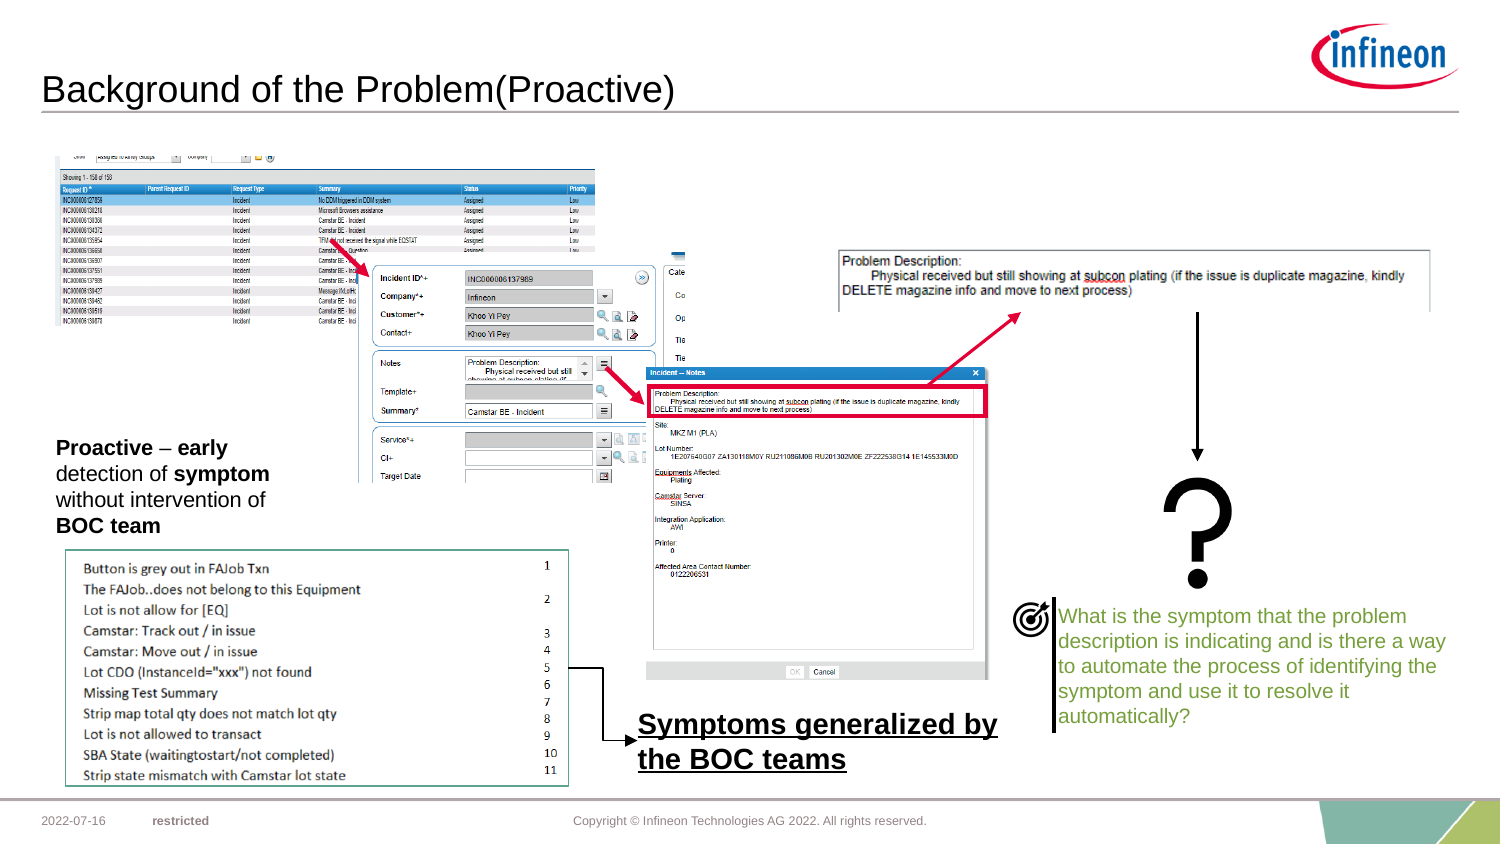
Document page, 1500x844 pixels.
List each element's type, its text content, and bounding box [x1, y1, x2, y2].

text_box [567, 667, 638, 741]
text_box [926, 311, 1022, 387]
picture [1125, 461, 1270, 606]
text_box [330, 239, 370, 278]
title Background of the Problem(Proactive) [41, 23, 1224, 112]
picture [1009, 596, 1053, 641]
picture [54, 155, 991, 681]
text_box Symptoms generalized by the BOC teams [637, 705, 1037, 776]
picture [0, 0, 1500, 112]
picture [65, 550, 569, 786]
picture [0, 799, 1500, 844]
picture [835, 245, 1439, 313]
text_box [605, 367, 645, 406]
text_box Proactive – early detection of symptom without intervention of BOC team [41, 425, 294, 546]
text_box What is the symptom that the problem description is indicating and is there a way to automate the process of identifying the symptom and use it to resolve it automatically? [1059, 602, 1459, 728]
